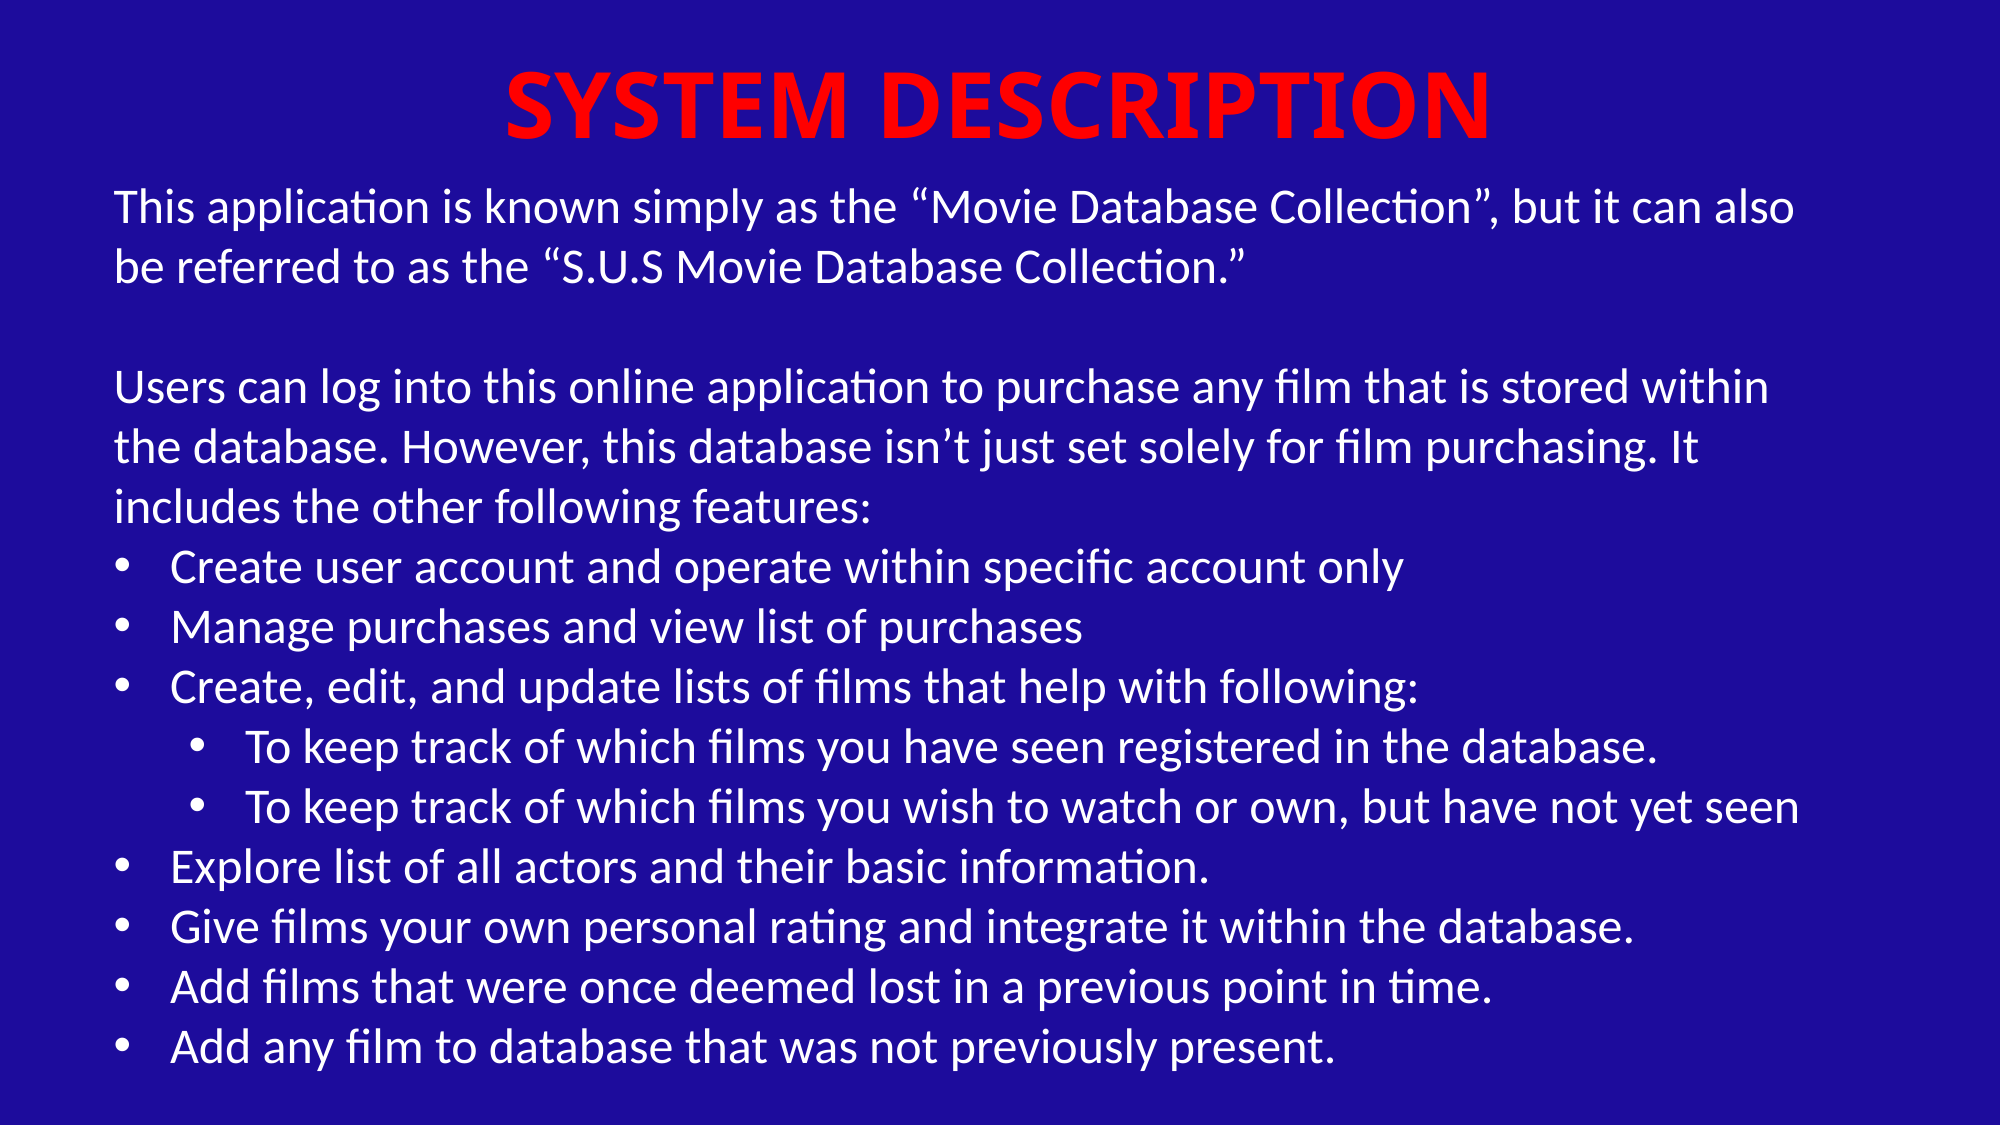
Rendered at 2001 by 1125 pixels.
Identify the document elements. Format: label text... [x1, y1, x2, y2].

text_box This application is known simply as the “Movie Database Collection”, but it can also be referred to as the “S.U.S Movie Database Collection.” Users can log into this online application to purchase any film that is stored within the database. However, this database isn’t just set solely for film purchasing. It includes the other following features: Create user account and operate within specific account only Manage purchases and view list of purchases Create, edit, and update lists of films that help with following: To keep track of which films you have seen registered in the database. To keep track of which films you wish to watch or own, but have not yet seen Explore list of all actors and their basic information. Give films your own personal rating and integrate it within the database. Add films that were once deemed lost in a previous point in time. Add any film to database that was not previously present. [99, 166, 1863, 1125]
title SYSTEM DESCRIPTION [137, 0, 1863, 166]
